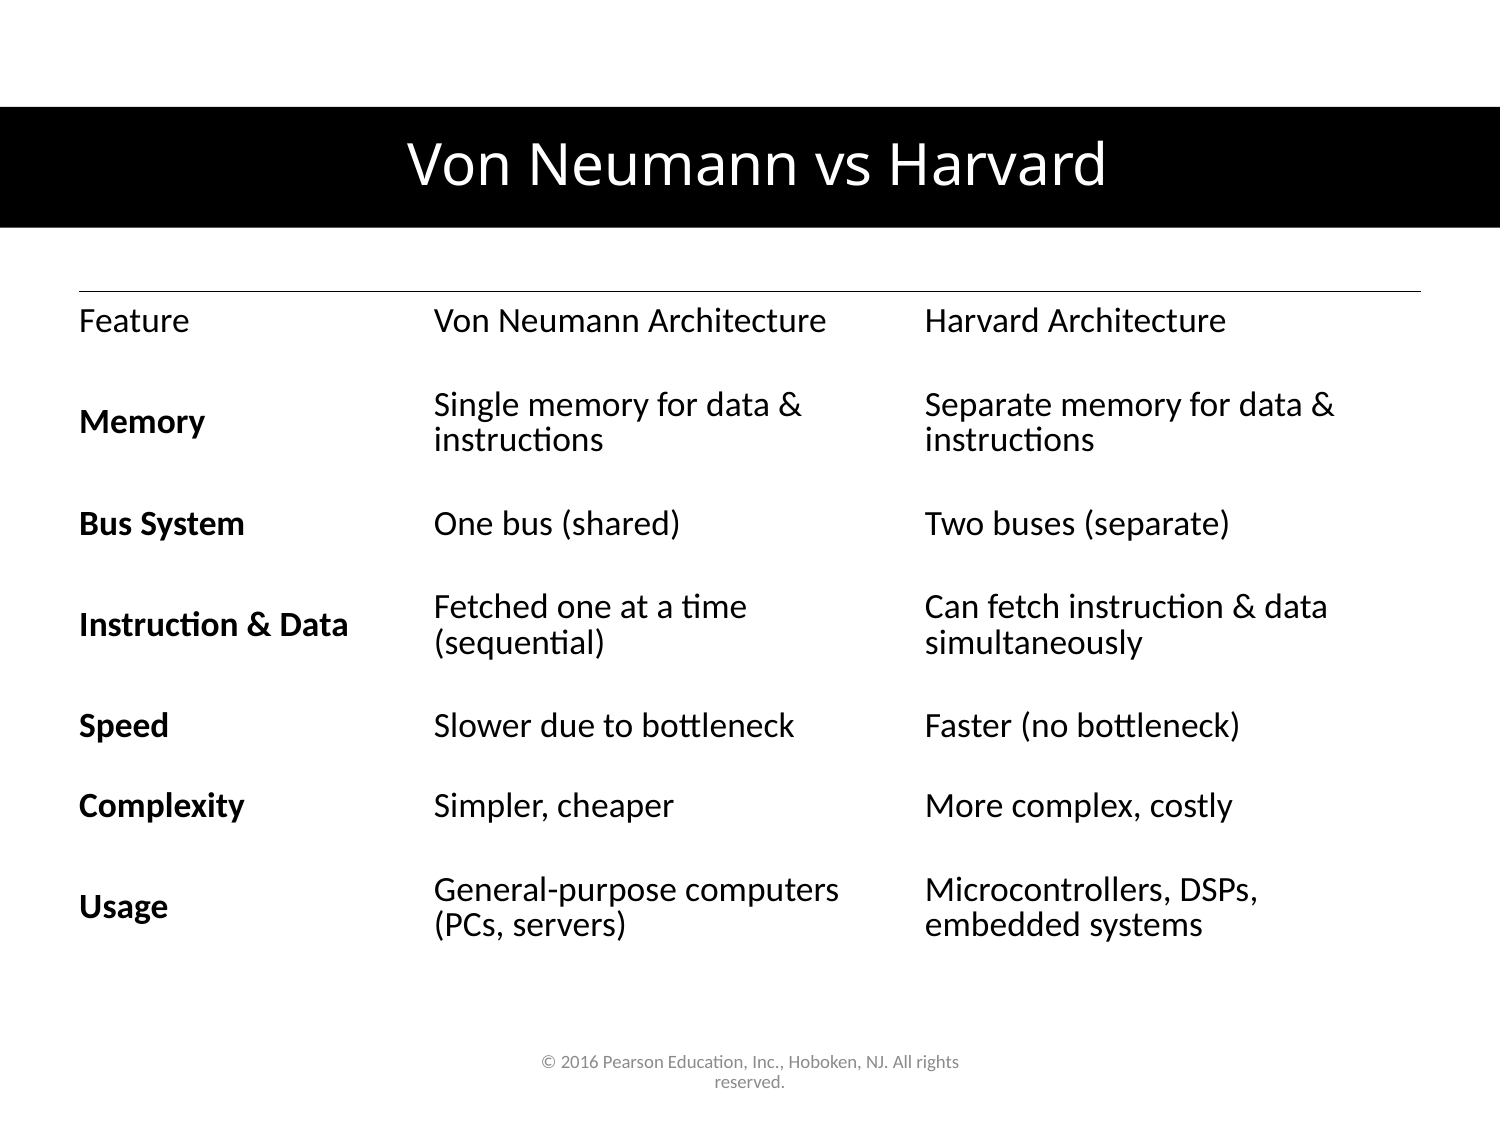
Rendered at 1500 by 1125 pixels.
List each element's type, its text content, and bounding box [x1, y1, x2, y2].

table_cell One bus (shared) [434, 494, 925, 574]
table_cell More complex, costly [925, 776, 1421, 856]
table_cell Memory [79, 371, 434, 494]
table_header Von Neumann Architecture [434, 292, 925, 371]
text_box [0, 106, 1500, 229]
title Von Neumann vs Harvard [68, 105, 1448, 228]
footer © 2016 Pearson Education, Inc., Hoboken, NJ. All rights reserved. [496, 1042, 1004, 1103]
table_cell Can fetch instruction & data simultaneously [925, 574, 1421, 697]
table_header Harvard Architecture [925, 292, 1421, 371]
table_cell General-purpose computers (PCs, servers) [434, 856, 925, 979]
table_cell Speed [79, 697, 434, 776]
table_header Feature [79, 292, 434, 371]
table_cell Usage [79, 856, 434, 979]
table_cell Complexity [79, 776, 434, 856]
table_cell Separate memory for data & instructions [925, 371, 1421, 494]
table_cell Single memory for data & instructions [434, 371, 925, 494]
table_cell Bus System [79, 494, 434, 574]
table_cell Faster (no bottleneck) [925, 697, 1421, 776]
table_cell Microcontrollers, DSPs, embedded systems [925, 856, 1421, 979]
table_cell Two buses (separate) [925, 494, 1421, 574]
table_cell Slower due to bottleneck [434, 697, 925, 776]
table_cell Simpler, cheaper [434, 776, 925, 856]
table_cell Fetched one at a time (sequential) [434, 574, 925, 697]
table_cell Instruction & Data [79, 574, 434, 697]
